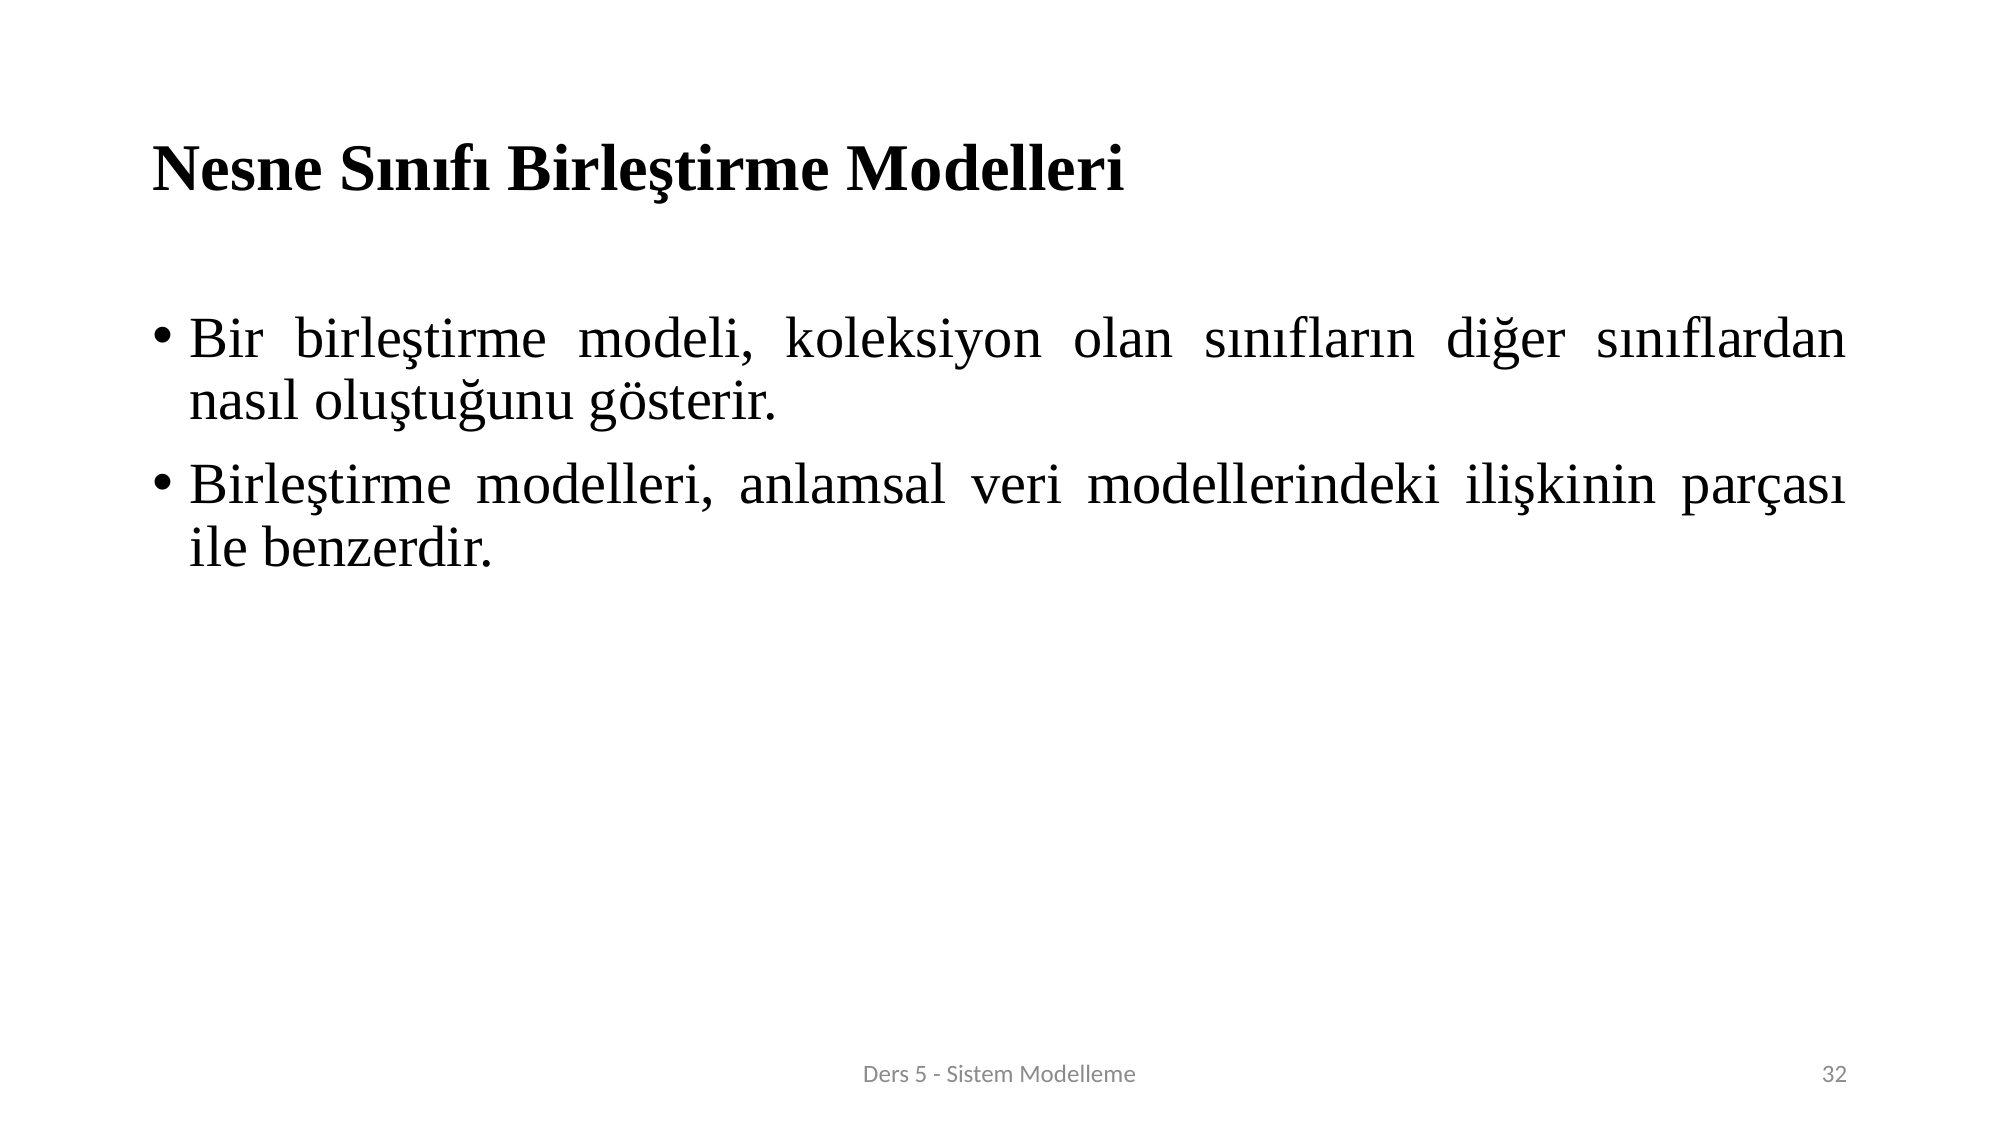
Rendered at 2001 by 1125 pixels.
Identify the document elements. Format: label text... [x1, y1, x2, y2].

title Nesne Sınıfı Birleştirme Modelleri [137, 59, 1863, 278]
footer Ders 5 - Sistem Modelleme [662, 1042, 1338, 1103]
slide_number 32 [1412, 1042, 1863, 1103]
list Bir birleştirme modeli, koleksiyon olan sınıfların diğer sınıflardan nasıl oluştuğunu gösterir. Birleştirme modelleri, anlamsal veri modellerindeki ilişkinin parçası ile benzerdir. [137, 299, 1863, 1014]
